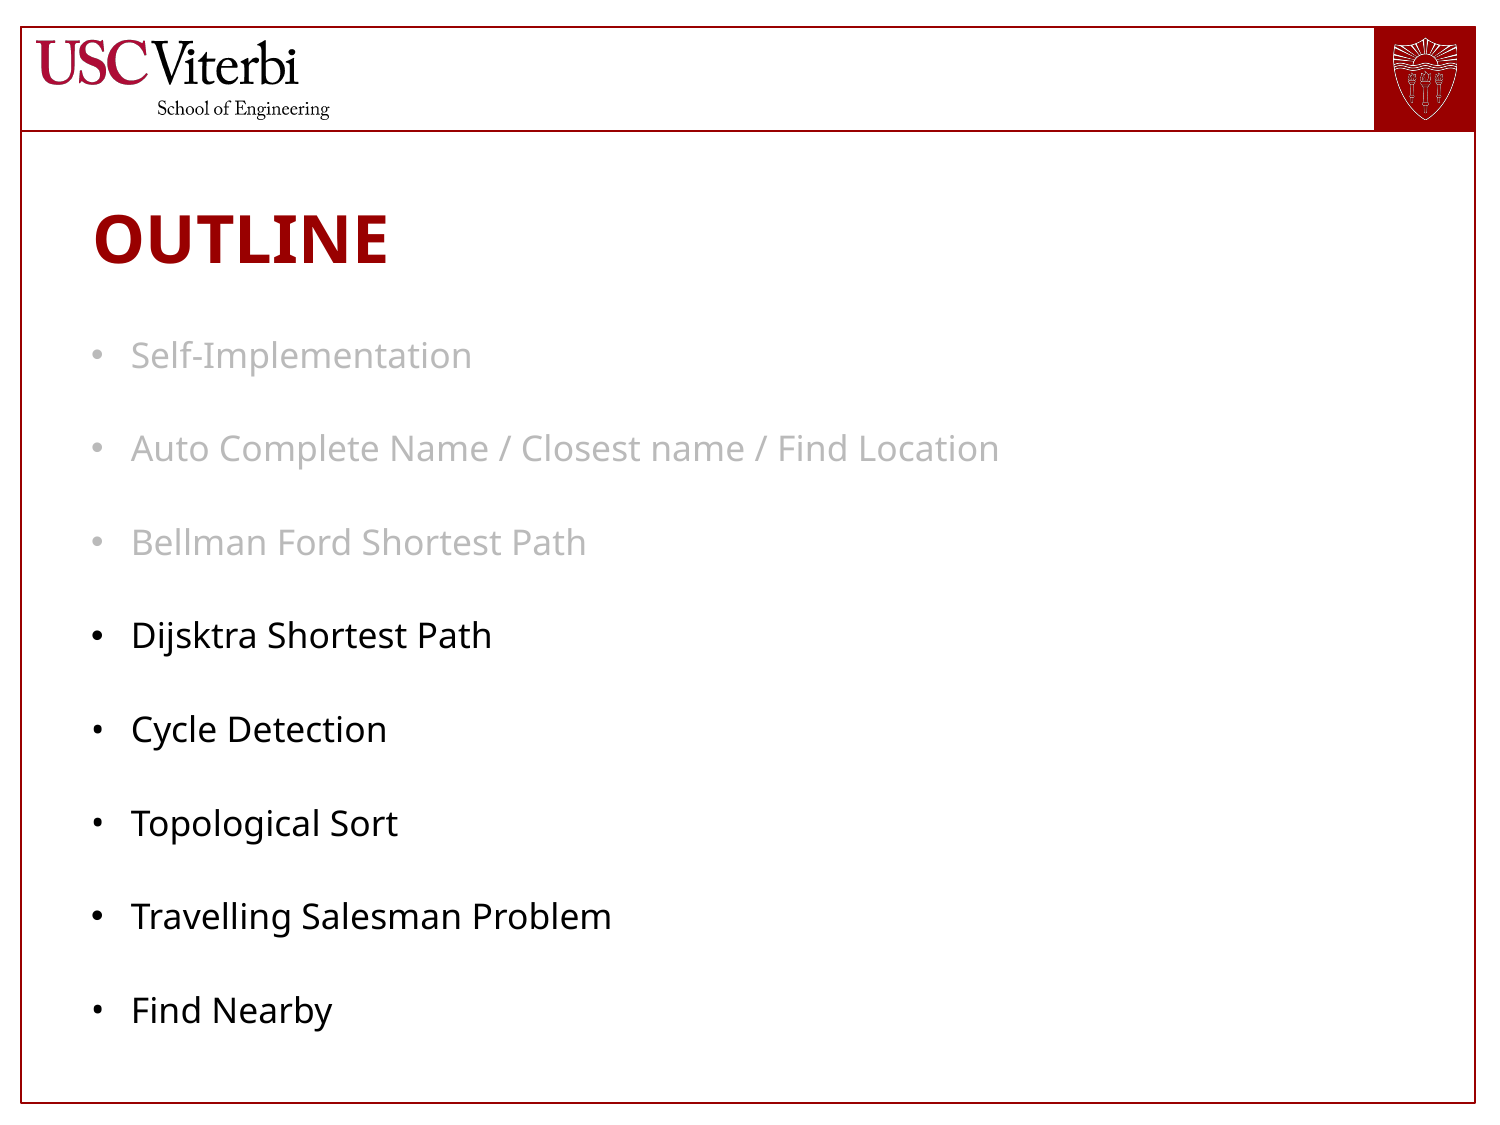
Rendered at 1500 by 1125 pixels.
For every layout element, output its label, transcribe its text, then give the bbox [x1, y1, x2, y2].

picture [1393, 37, 1457, 120]
picture [0, 15, 365, 143]
text_box OUTLINE [77, 189, 627, 274]
text_box Self-Implementation Auto Complete Name / Closest name / Find Location Bellman Ford Shortest Path Dijsktra Shortest Path Cycle Detection Topological Sort Travelling Salesman Problem Find Nearby [68, 274, 1367, 1038]
